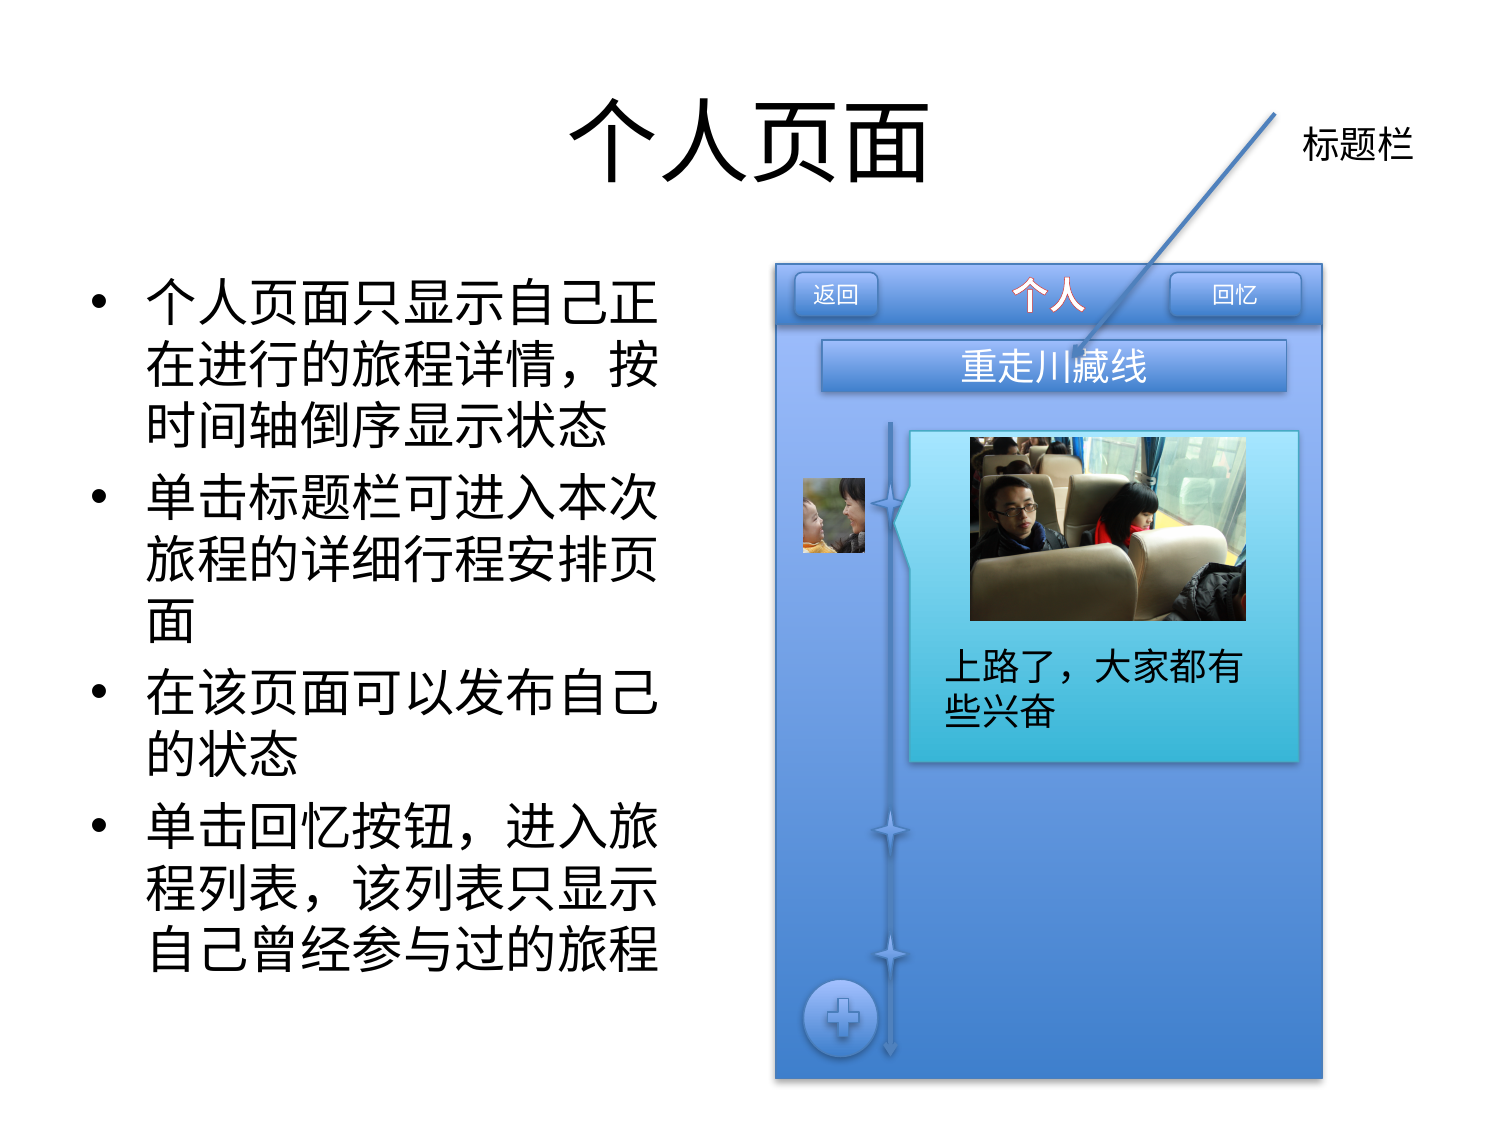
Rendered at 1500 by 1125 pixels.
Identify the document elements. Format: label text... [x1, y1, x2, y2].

list 个人页面只显示自己正在进行的旅程详情，按时间轴倒序显示状态 单击标题栏可进入本次旅程的详细行程安排页面 在该页面可以发布自己的状态 单击回忆按钮，进入旅程列表，该列表只显示自己曾经参与过的旅程 [75, 262, 687, 1005]
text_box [775, 263, 1323, 1079]
text_box 标题栏 [1287, 113, 1430, 173]
title 个人页面 [75, 45, 1425, 233]
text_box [1071, 113, 1276, 359]
